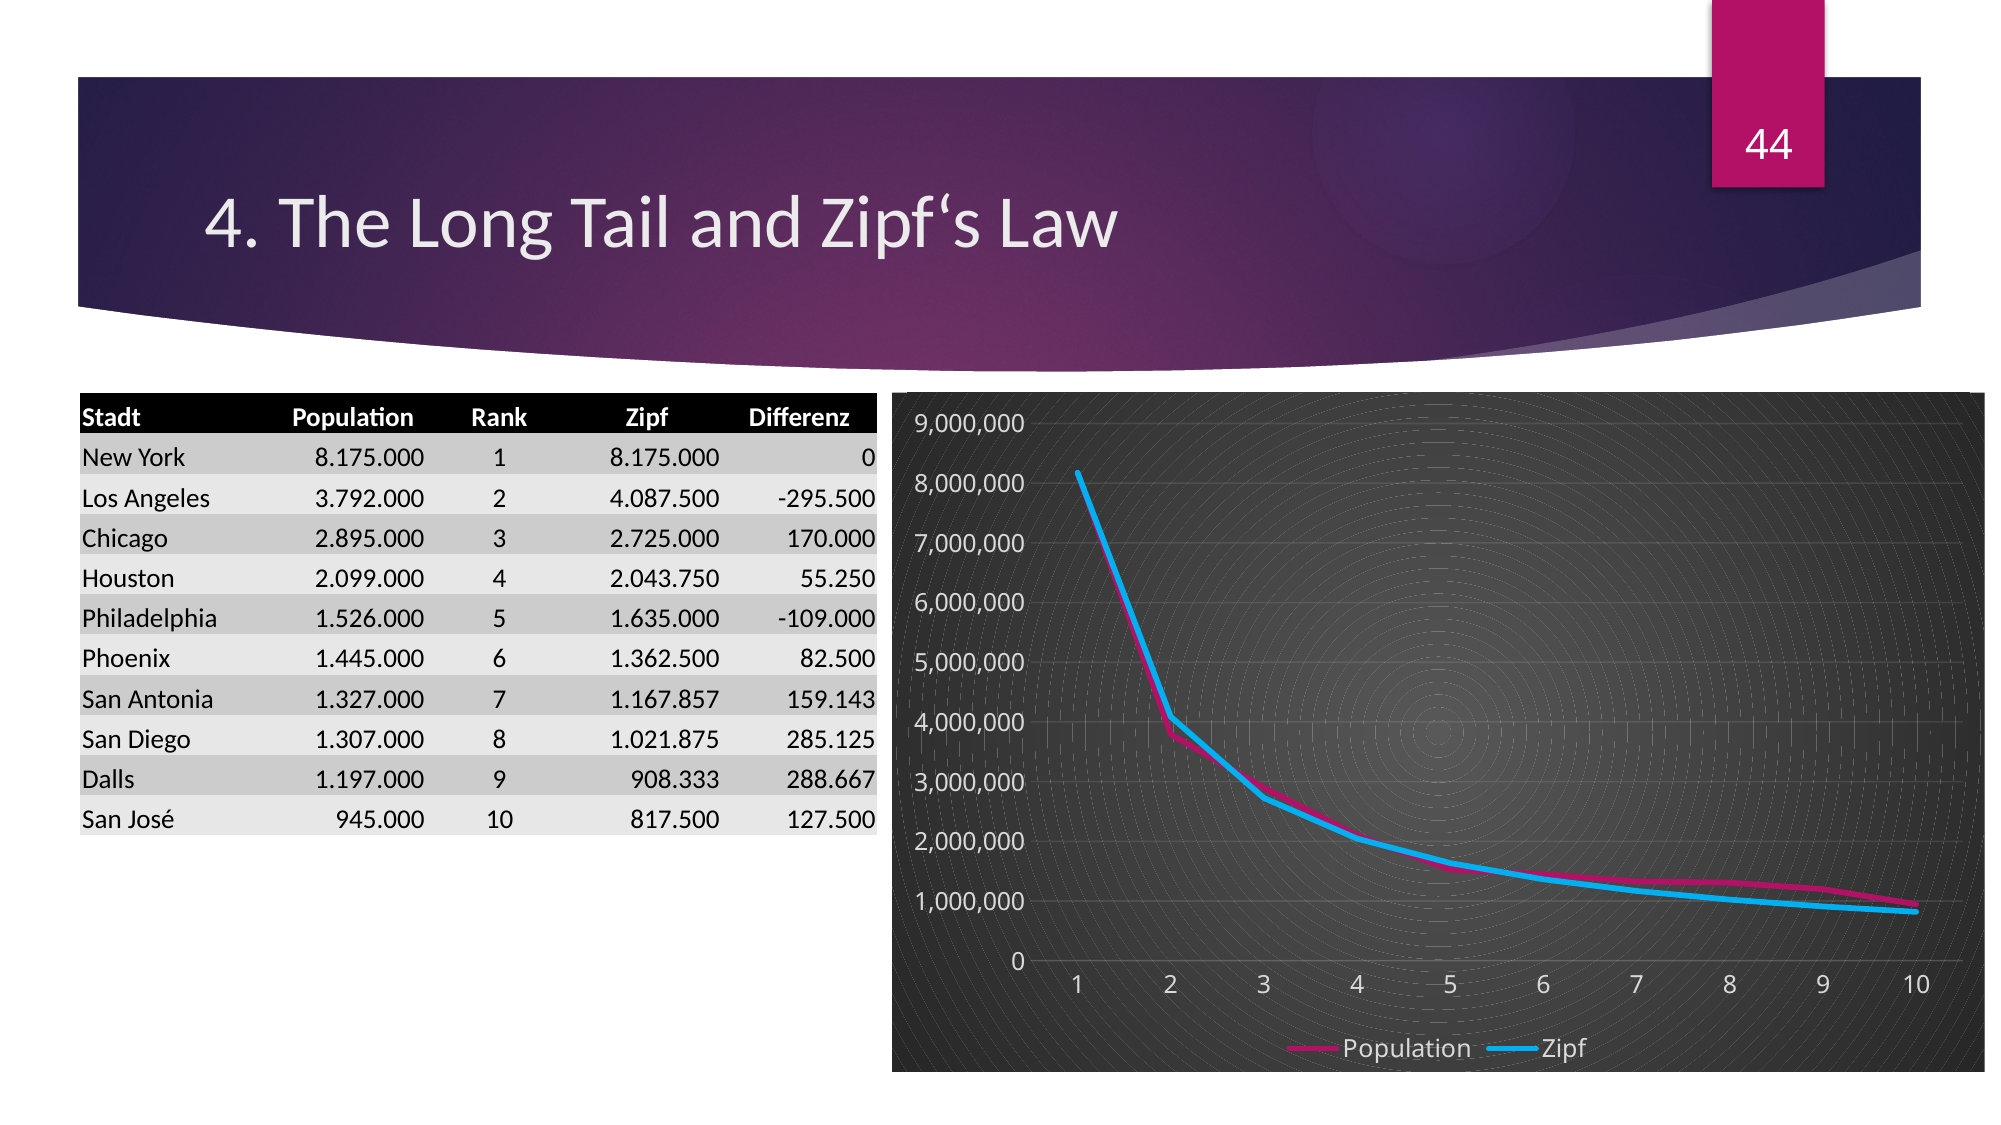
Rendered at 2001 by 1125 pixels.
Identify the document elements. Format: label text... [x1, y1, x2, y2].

table_cell 9 [426, 755, 573, 795]
table_header Zipf [573, 393, 721, 433]
table_cell 1.307.000 [280, 715, 426, 755]
table_cell 2.043.750 [573, 554, 721, 594]
table_cell 82.500 [721, 634, 877, 675]
table_header Stadt [80, 393, 280, 433]
table_cell 1.526.000 [280, 594, 426, 634]
table_cell 0 [721, 433, 877, 474]
table_cell San Antonia [80, 675, 280, 715]
table_cell 2.725.000 [573, 514, 721, 554]
table_cell 8.175.000 [573, 433, 721, 474]
table_cell 1.021.875 [573, 715, 721, 755]
table_cell San José [80, 795, 280, 835]
table_cell Dalls [80, 755, 280, 795]
table_cell 2 [426, 474, 573, 514]
table_cell 4 [426, 554, 573, 594]
table_cell 908.333 [573, 755, 721, 795]
title 4. The Long Tail and Zipf‘s Law [189, 159, 1627, 276]
table_cell 1.445.000 [280, 634, 426, 675]
table_cell 8 [426, 715, 573, 755]
table_cell San Diego [80, 715, 280, 755]
table_cell 127.500 [721, 795, 877, 835]
table_cell 4.087.500 [573, 474, 721, 514]
table_cell 1.167.857 [573, 675, 721, 715]
table_cell 1.197.000 [280, 755, 426, 795]
table_cell 3.792.000 [280, 474, 426, 514]
table_cell 285.125 [721, 715, 877, 755]
table_header Differenz [721, 393, 877, 433]
table_cell 5 [426, 594, 573, 634]
table_cell 1 [426, 433, 573, 474]
table_cell 1.362.500 [573, 634, 721, 675]
table_cell 55.250 [721, 554, 877, 594]
table_cell -295.500 [721, 474, 877, 514]
table_cell 288.667 [721, 755, 877, 795]
table_cell Los Angeles [80, 474, 280, 514]
table_cell 10 [426, 795, 573, 835]
table_header Population [280, 393, 426, 433]
table_cell Phoenix [80, 634, 280, 675]
table_header Rank [426, 393, 573, 433]
table_cell 170.000 [721, 514, 877, 554]
table_cell 817.500 [573, 795, 721, 835]
table_cell 159.143 [721, 675, 877, 715]
table_cell Chicago [80, 514, 280, 554]
table_cell Philadelphia [80, 594, 280, 634]
table_cell 6 [426, 634, 573, 675]
table_cell 1.327.000 [280, 675, 426, 715]
table_cell 2.895.000 [280, 514, 426, 554]
table_cell Houston [80, 554, 280, 594]
table_cell -109.000 [721, 594, 877, 634]
table_cell New York [80, 433, 280, 474]
table_cell 3 [426, 514, 573, 554]
chart [891, 392, 1985, 1072]
table_cell 7 [426, 675, 573, 715]
table_cell 1.635.000 [573, 594, 721, 634]
table_cell 945.000 [280, 795, 426, 835]
table_cell 8.175.000 [280, 433, 426, 474]
table_cell 2.099.000 [280, 554, 426, 594]
